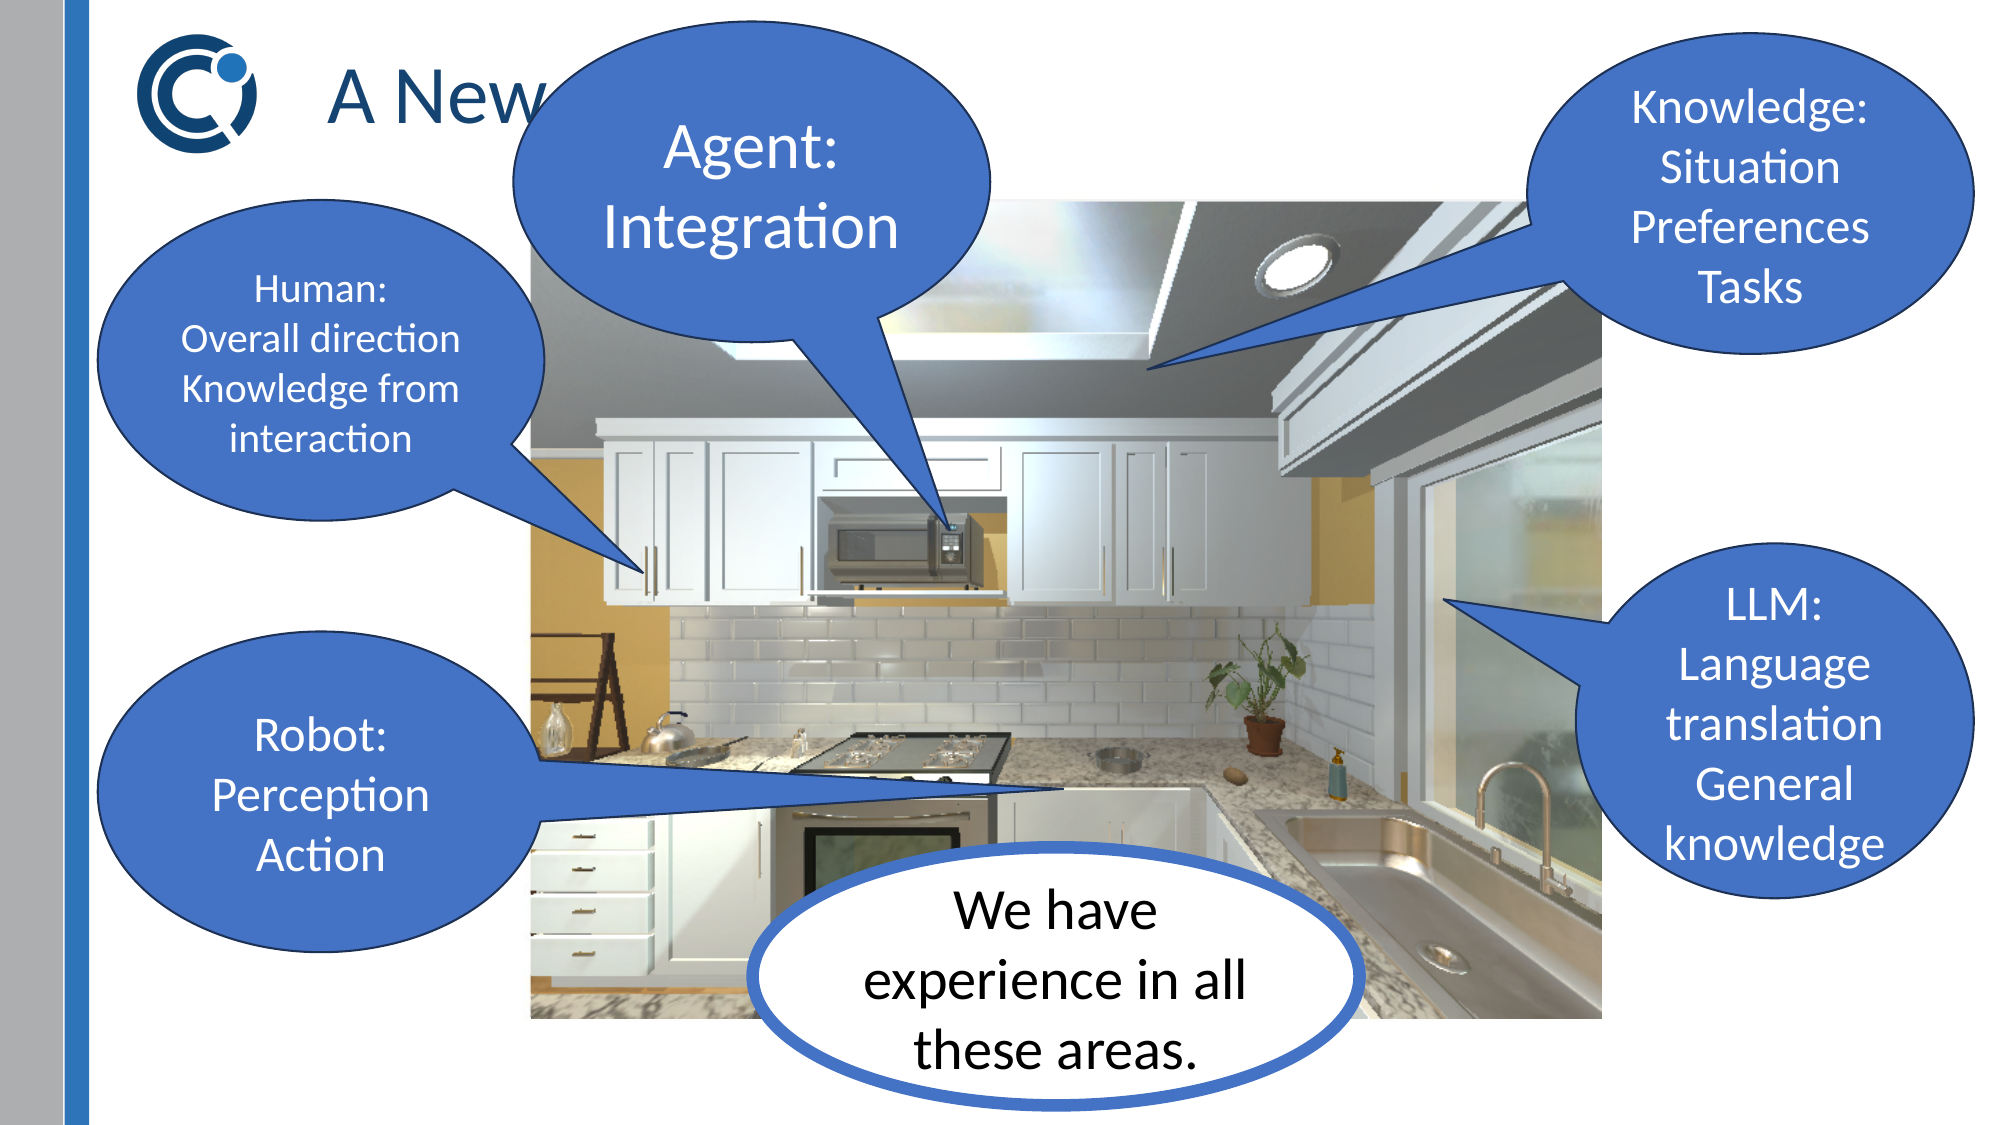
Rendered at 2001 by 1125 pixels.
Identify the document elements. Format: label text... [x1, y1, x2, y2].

picture [122, 25, 279, 167]
text_box Agent: Integration [512, 20, 992, 230]
picture [523, 188, 1602, 1022]
text_box Knowledge: Situation Preferences Tasks [1526, 32, 1975, 355]
text_box Robot: Perception Action [96, 630, 523, 954]
text_box LLM: Language translation General knowledge [1602, 542, 1975, 900]
title A New Approach [312, 16, 1000, 176]
text_box We have experience in all these areas. [770, 1022, 1342, 1107]
text_box Human: Overall direction Knowledge from interaction [96, 198, 523, 522]
